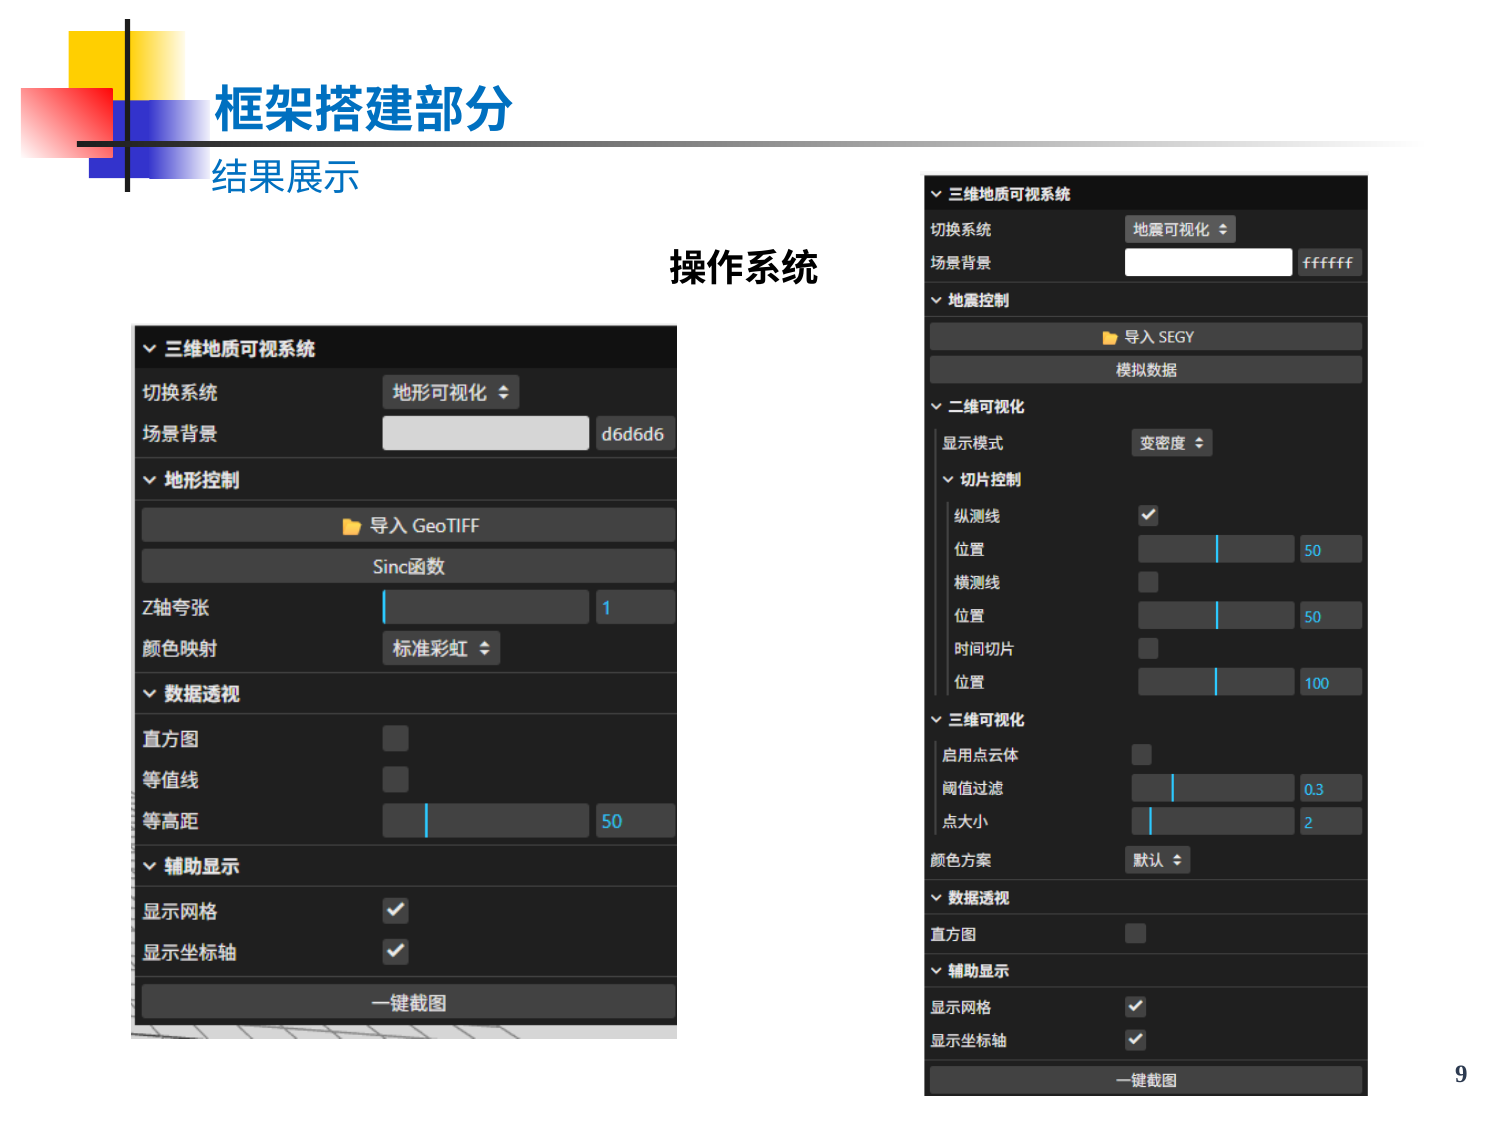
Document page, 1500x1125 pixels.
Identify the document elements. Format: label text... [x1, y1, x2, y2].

picture [131, 323, 678, 1039]
picture [920, 170, 1369, 1096]
text_box 操作系统 [589, 236, 899, 297]
text_box 结果展示 [119, 145, 1432, 206]
text_box 框架搭建部分 [199, 69, 1186, 145]
